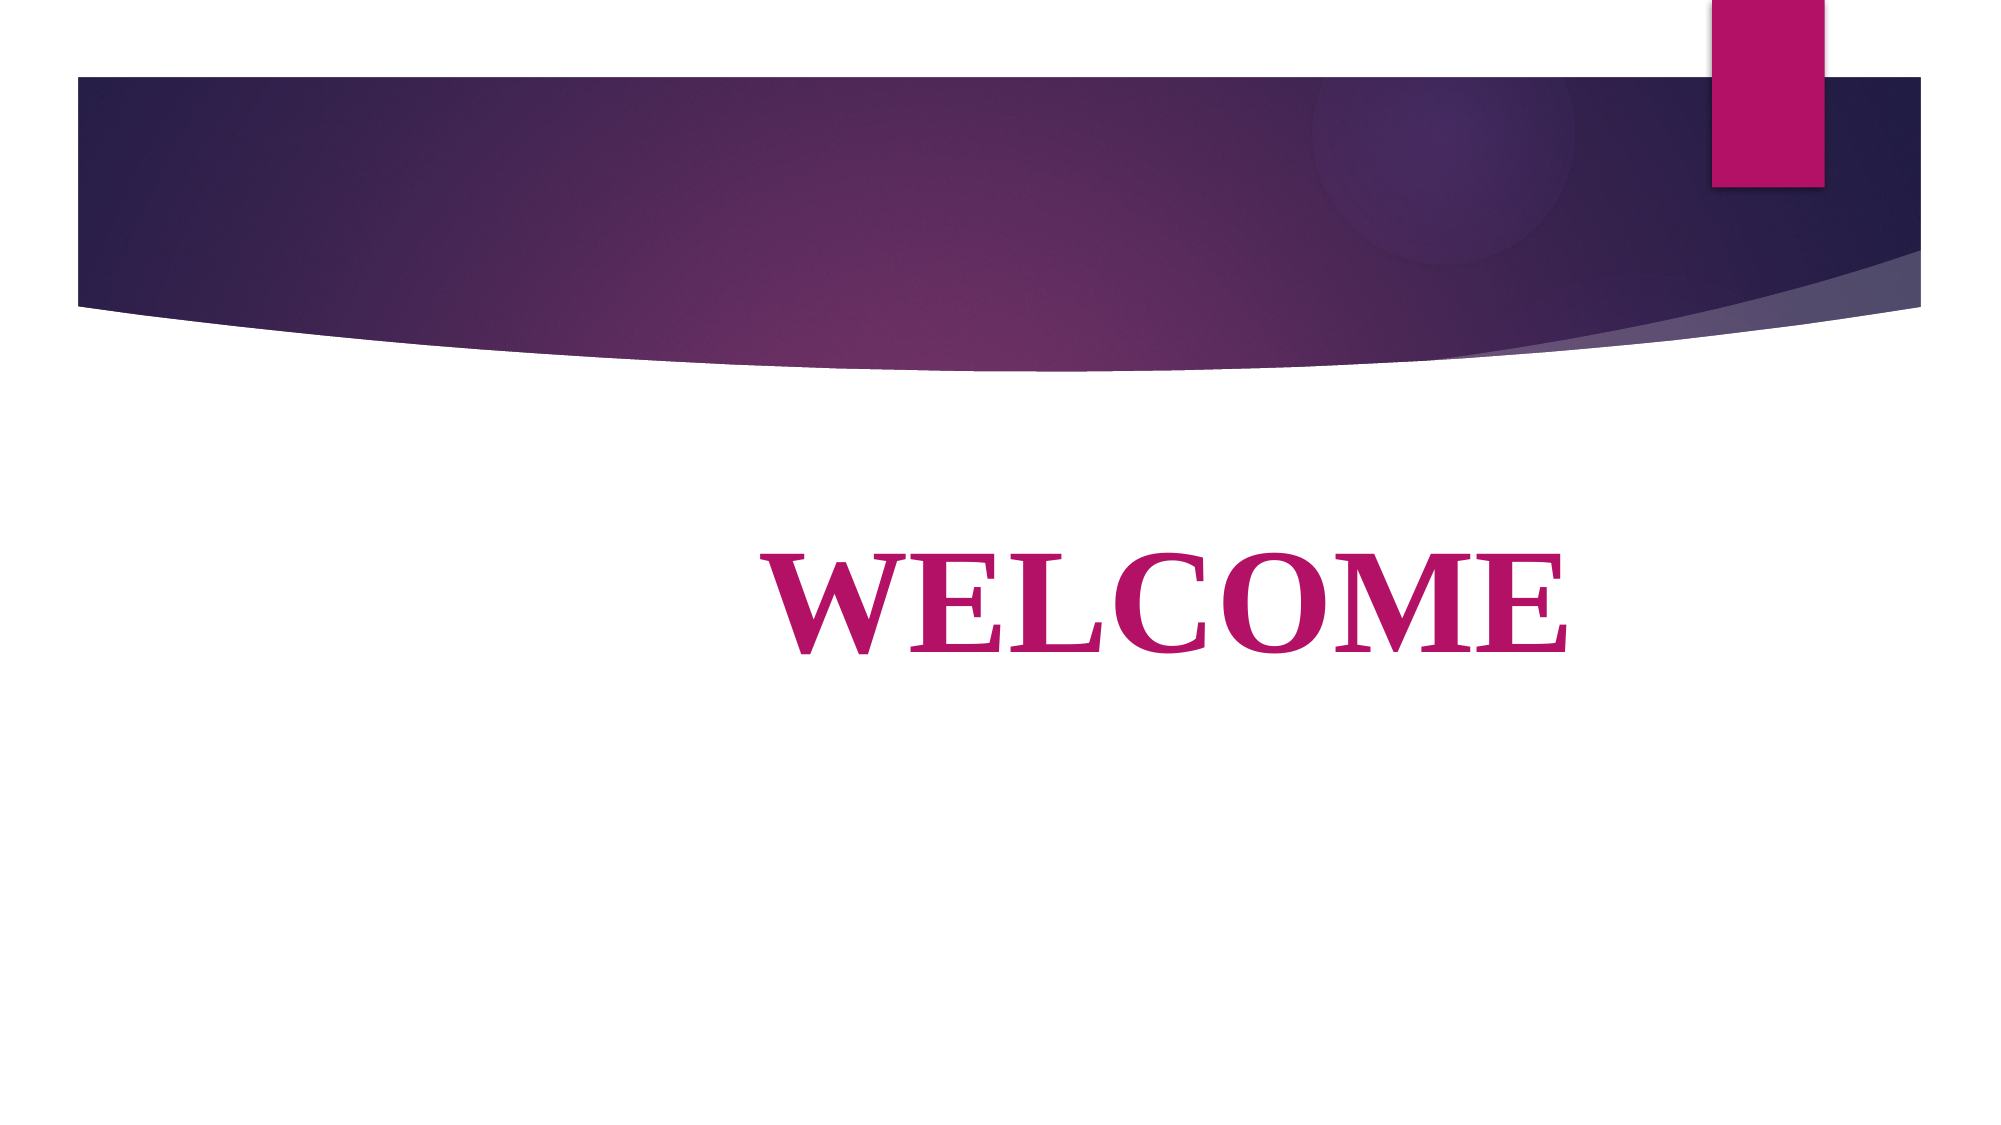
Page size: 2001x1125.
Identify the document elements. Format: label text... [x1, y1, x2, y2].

title WELCOME [137, 59, 1863, 1125]
